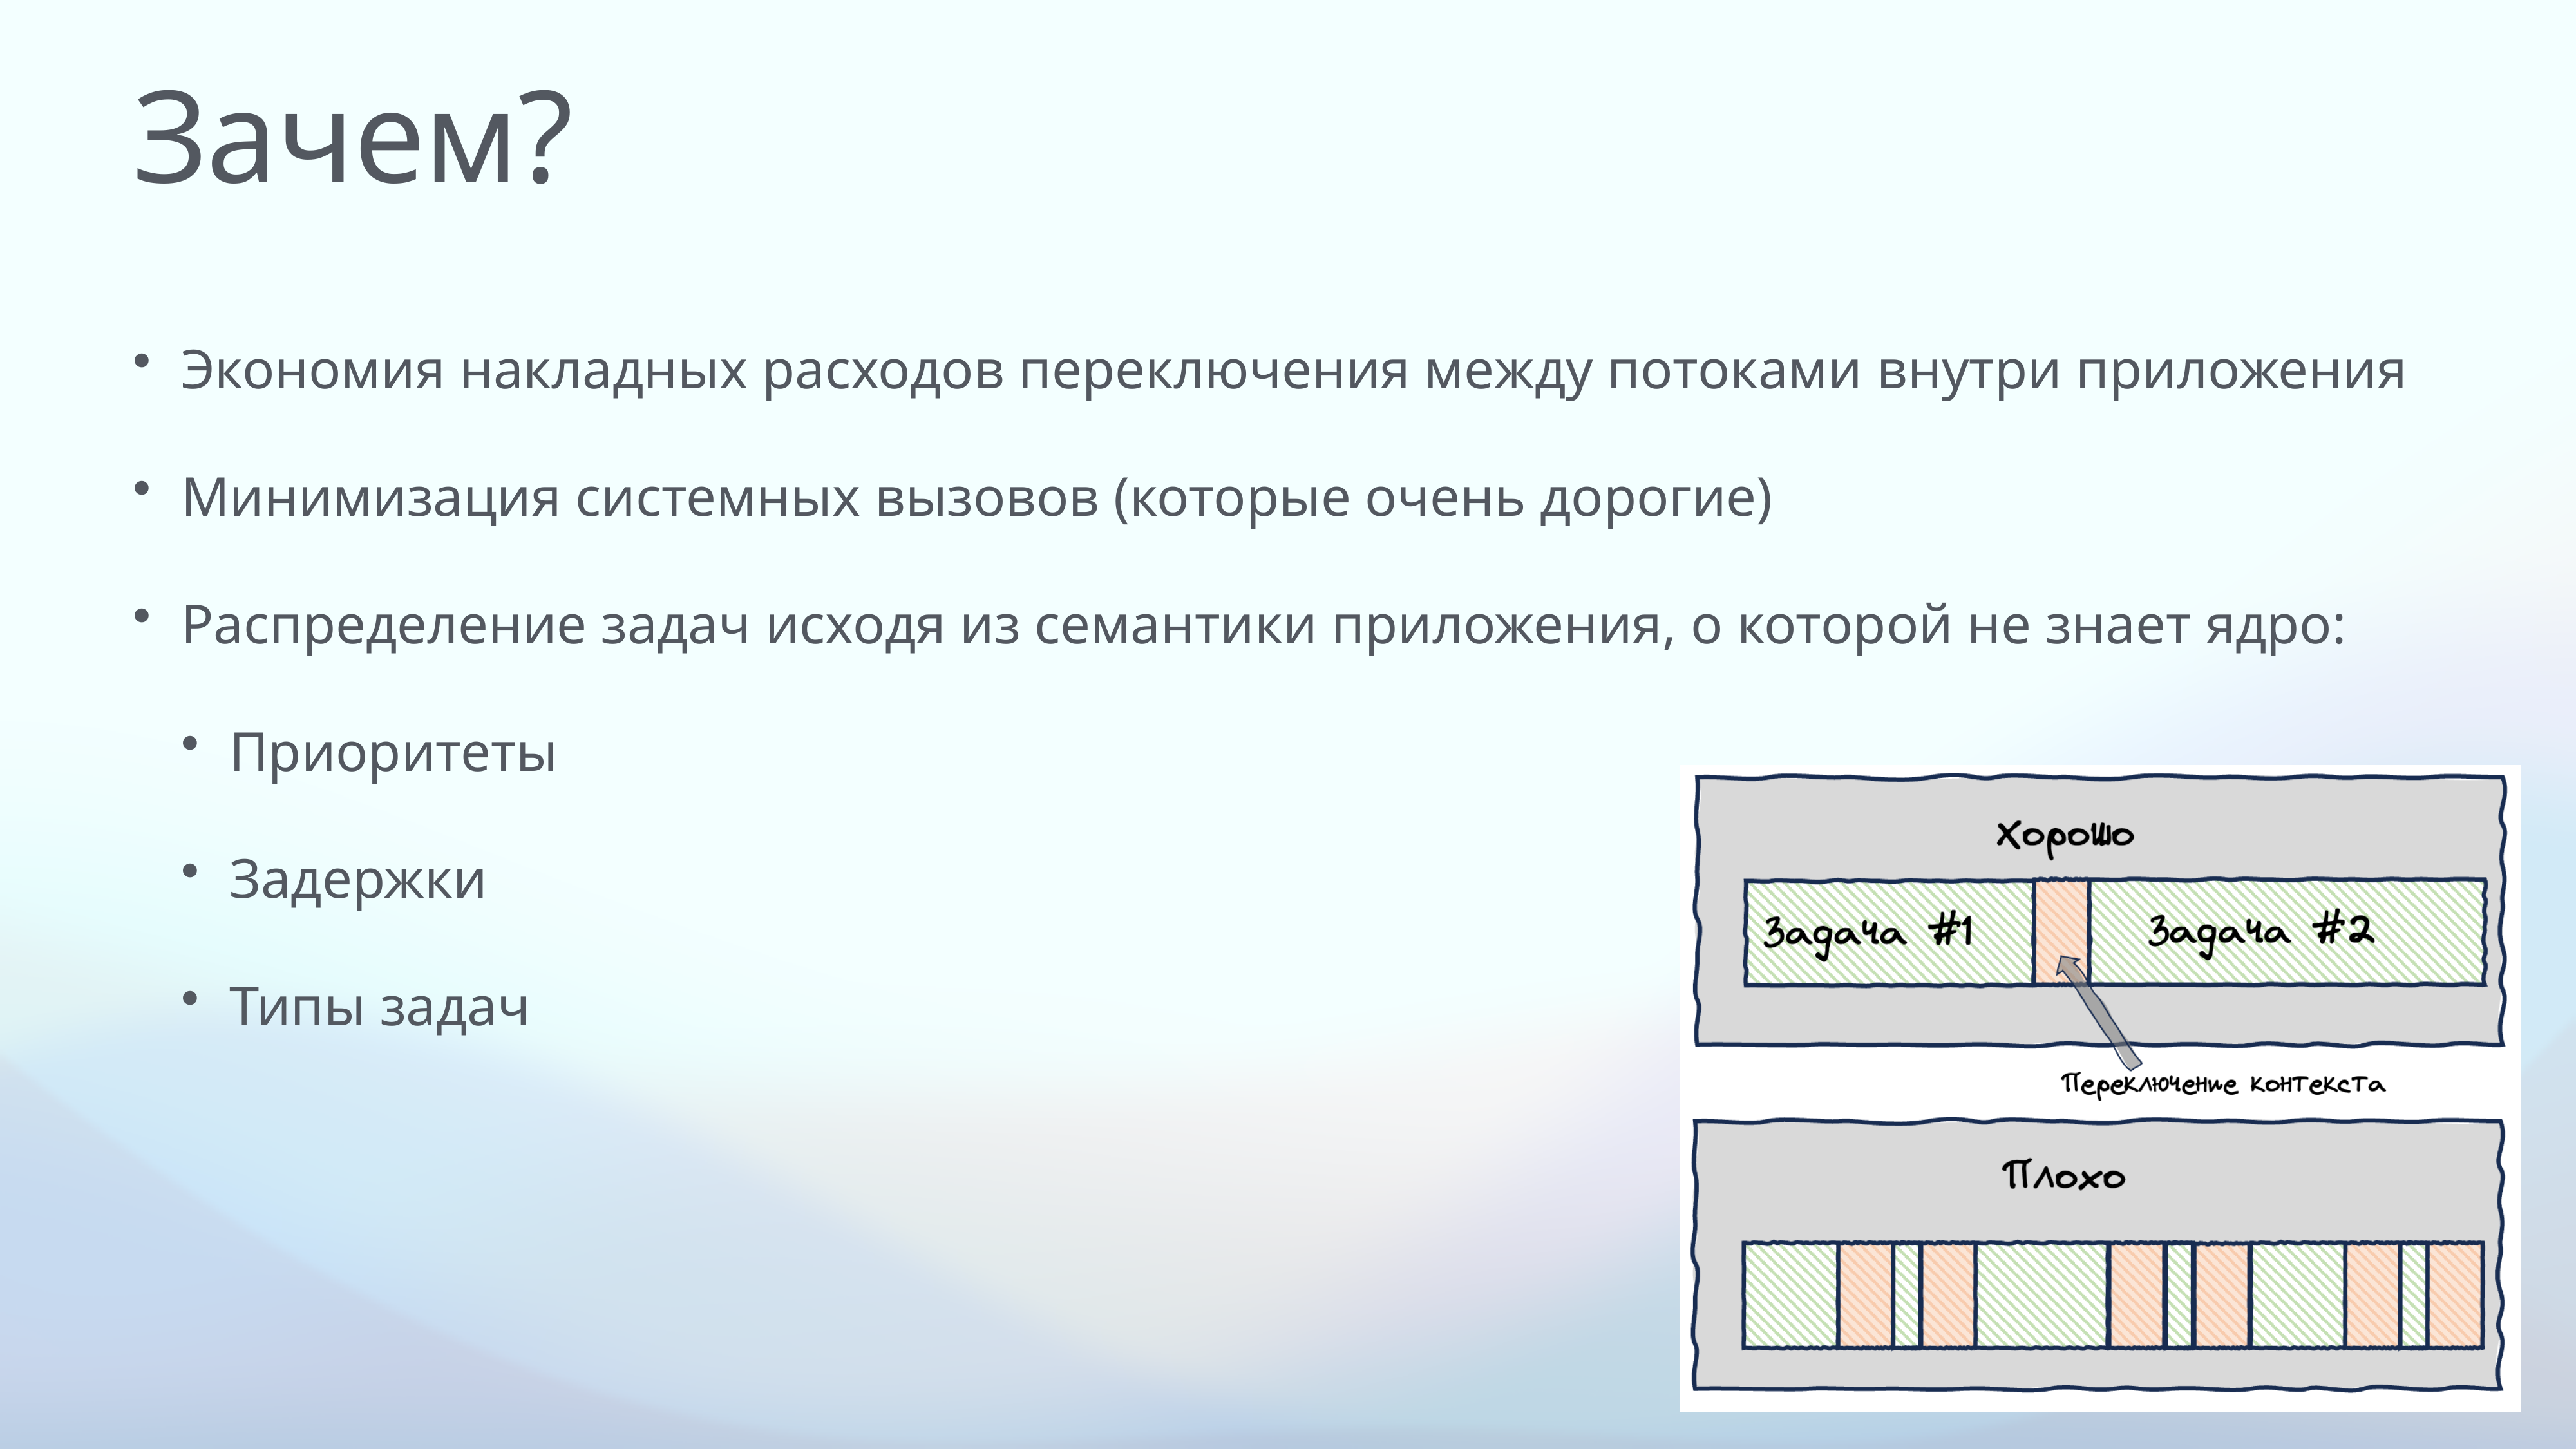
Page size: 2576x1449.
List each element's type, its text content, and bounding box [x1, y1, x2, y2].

list Экономия накладных расходов переключения между потоками внутри приложения Минимизация системных вызовов (которые очень дорогие) Распределение задач исходя из семантики приложения, о которой не знает ядро: Приоритеты Задержки Типы задач [127, 329, 2449, 1202]
title Зачем? [127, 66, 2449, 246]
picture [0, 0, 2576, 1449]
